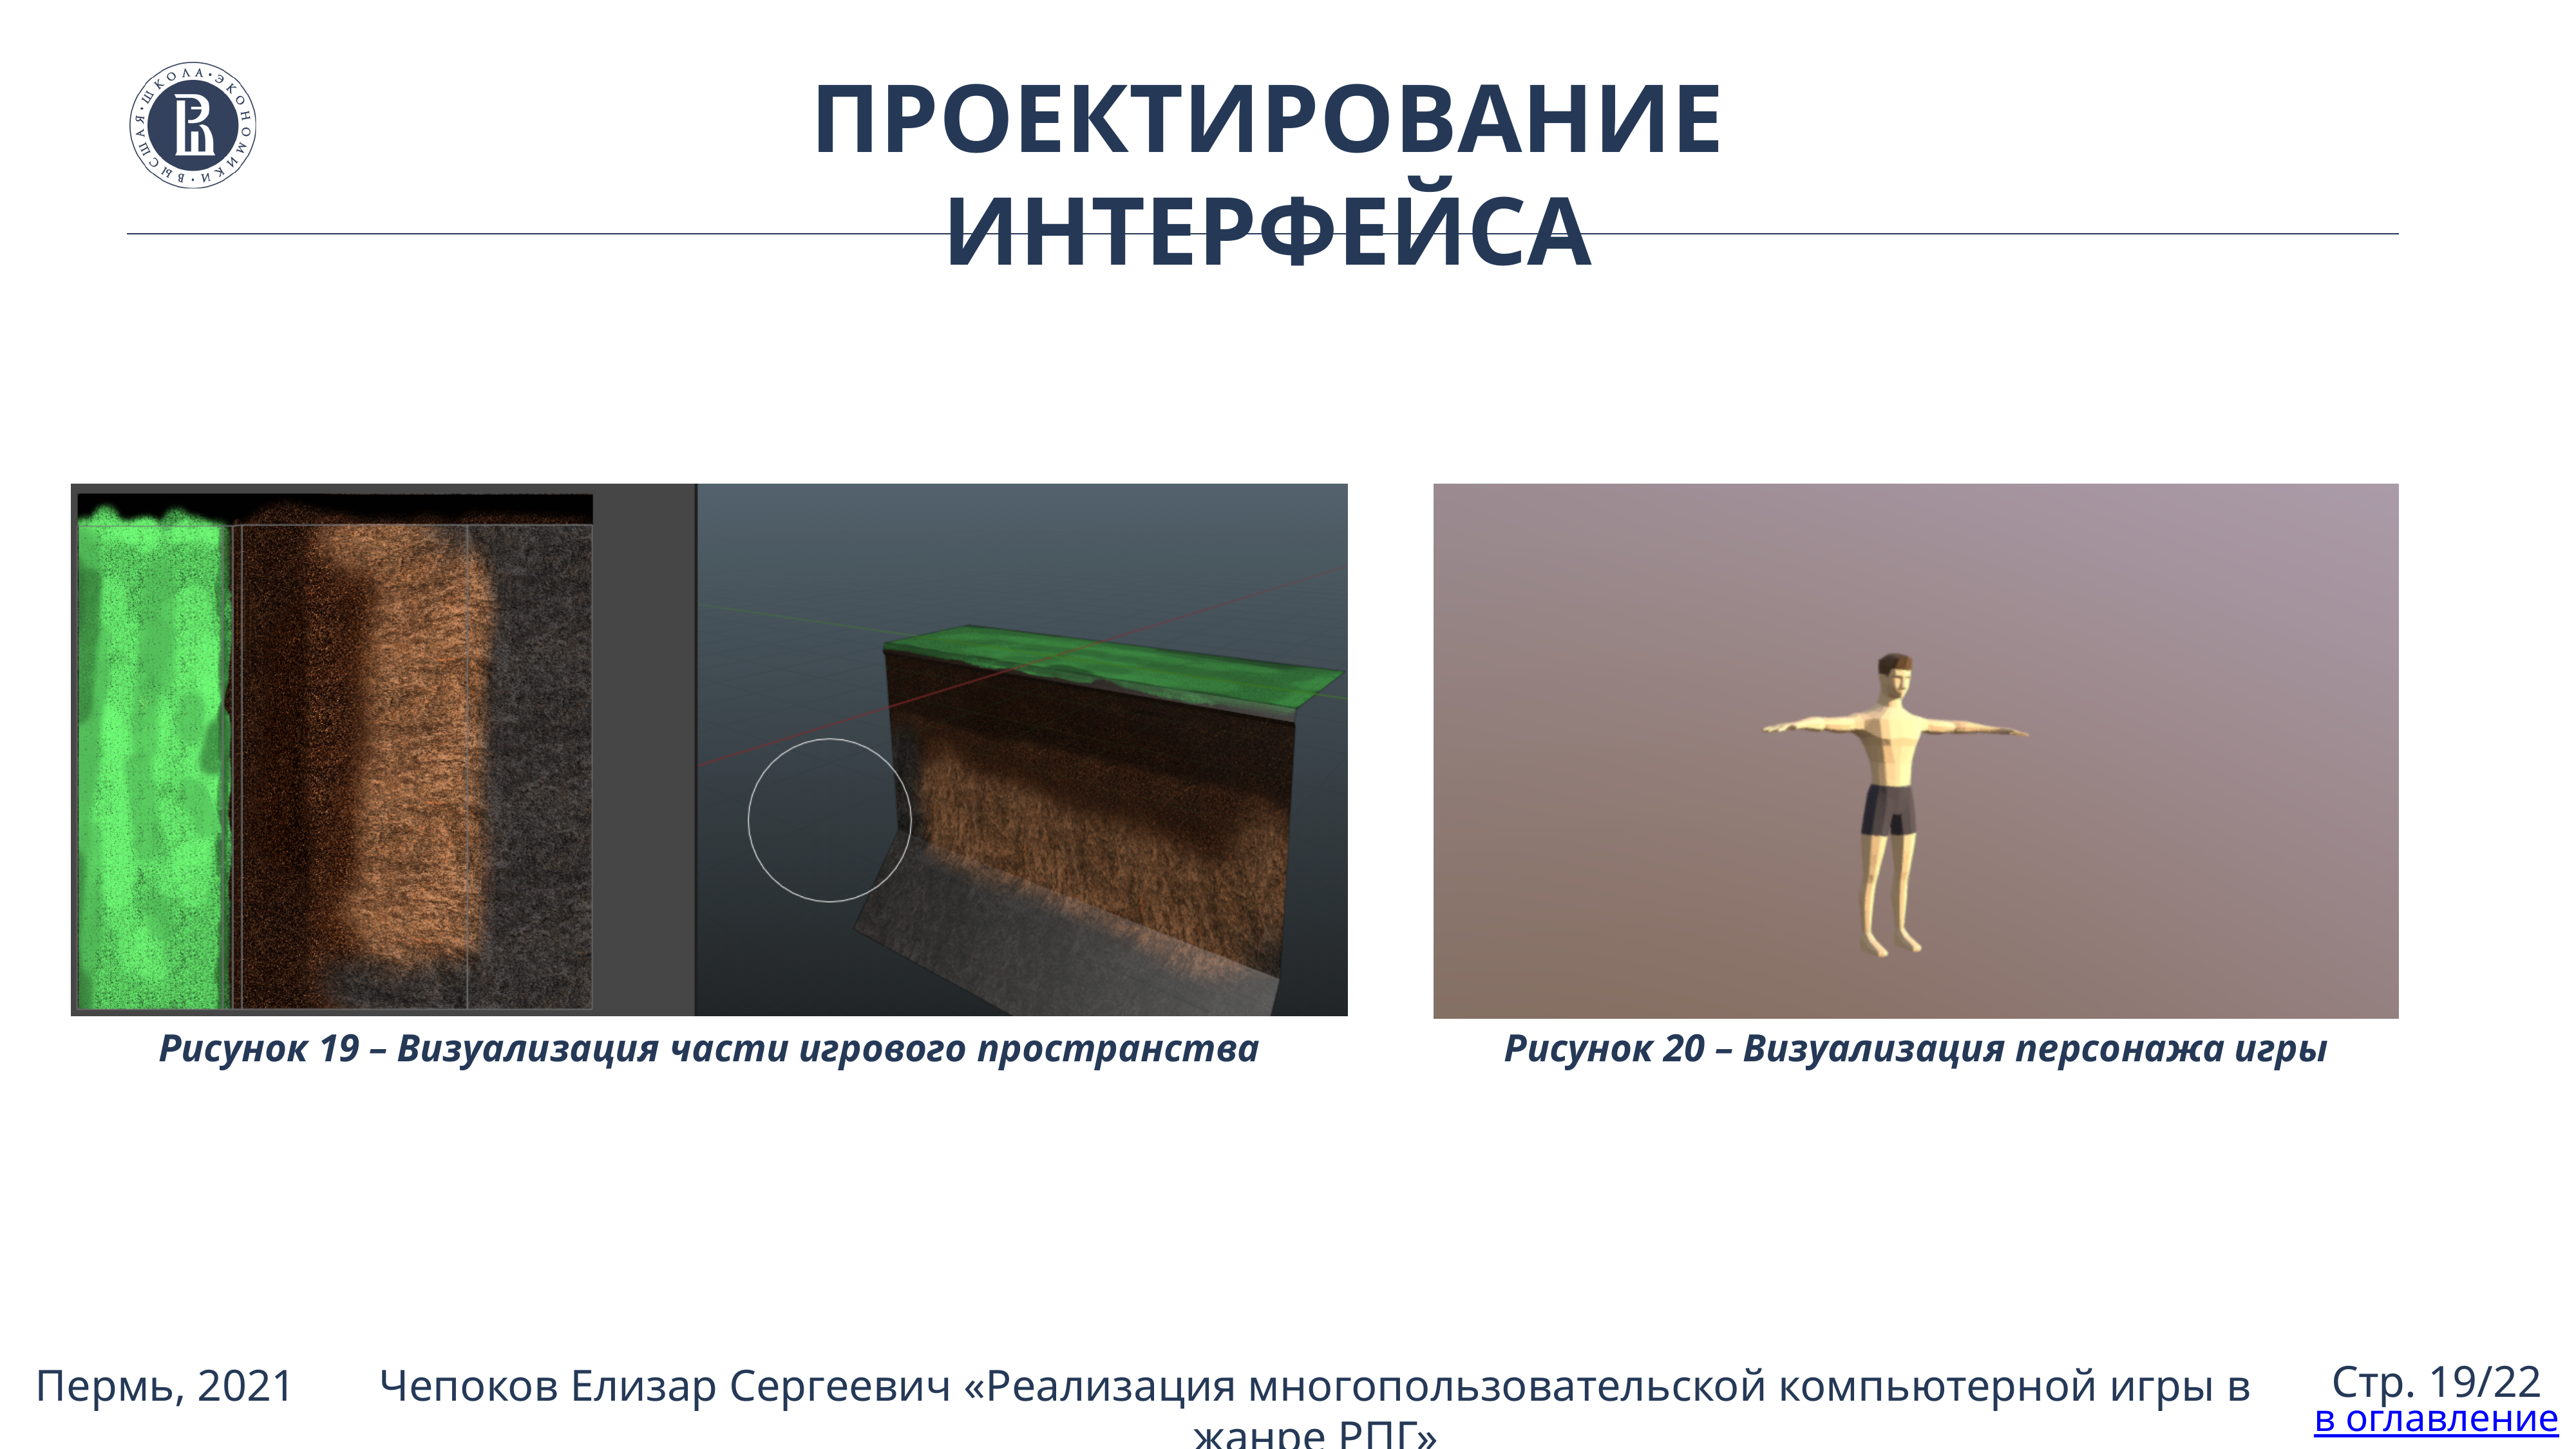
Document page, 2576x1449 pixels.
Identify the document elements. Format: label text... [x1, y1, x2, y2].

text_box Проектирование Интерфейса [467, 50, 2067, 189]
text_box Чепоков Елизар Сергеевич «Реализация многопользовательской компьютерной игры в жанре РПГ» [314, 1353, 2318, 1449]
picture [70, 484, 1348, 1016]
text_box Пермь, 2021 [28, 1350, 304, 1417]
picture [1434, 484, 2399, 1019]
picture [129, 62, 256, 189]
slide_number Стр. 19/22 [2323, 1347, 2551, 1386]
text_box в оглавление [2306, 1386, 2568, 1449]
text_box Рисунок 19 – Визуализация части игрового пространства [155, 1024, 1264, 1093]
text_box Рисунок 20 – Визуализация персонажа игры [1362, 1024, 2470, 1093]
